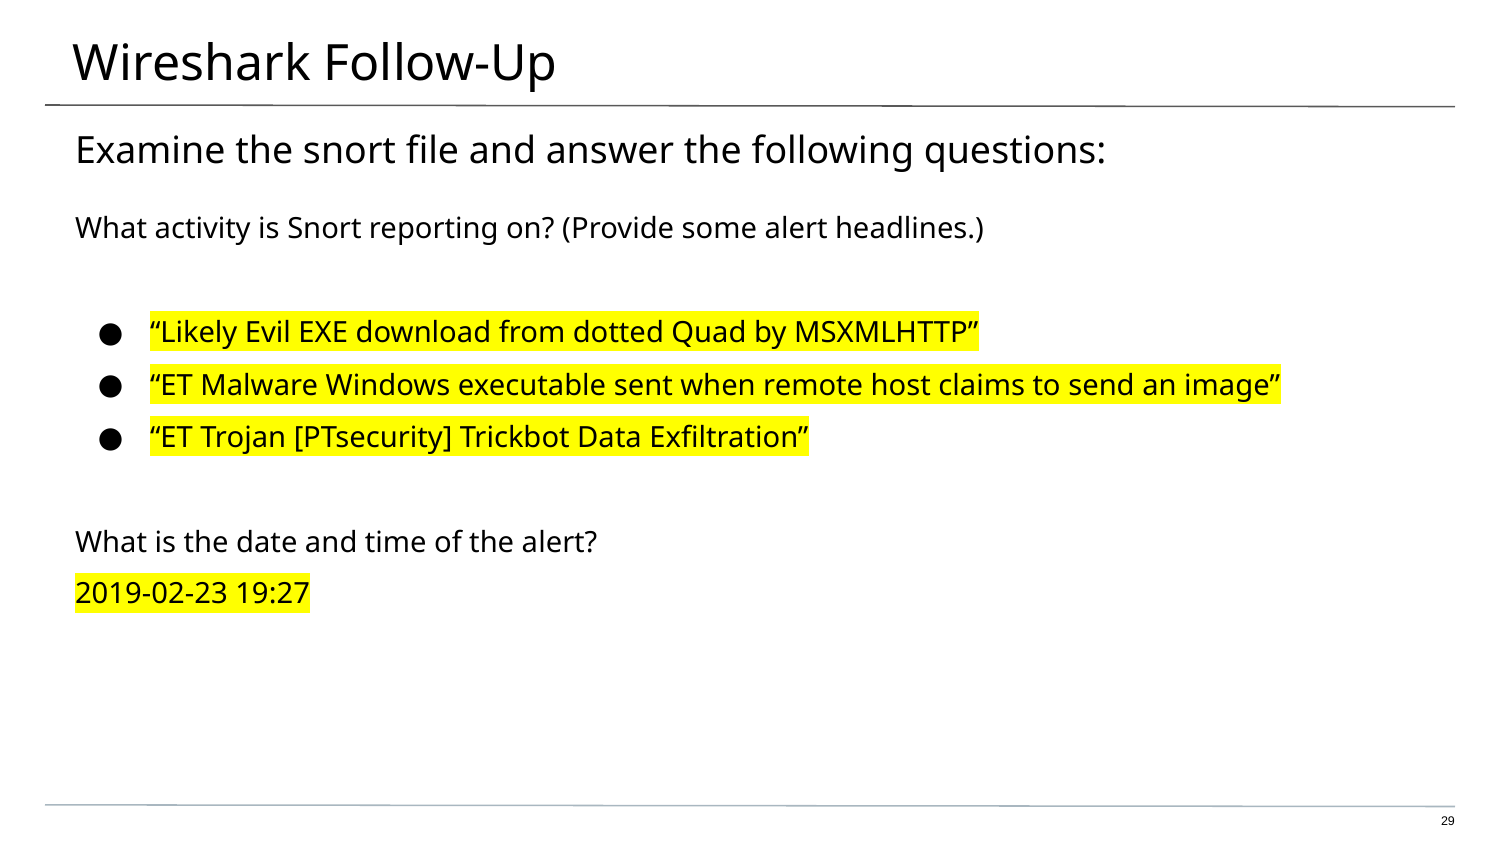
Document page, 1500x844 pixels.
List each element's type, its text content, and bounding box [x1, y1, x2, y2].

title Wireshark Follow-Up [0, 0, 1500, 88]
slide_number ‹#› [1412, 813, 1455, 831]
list What activity is Snort reporting on? (Provide some alert headlines.) “Likely Evil EXE download from dotted Quad by MSXMLHTTP” “ET Malware Windows executable sent when remote host claims to send an image” “ET Trojan [PTsecurity] Trickbot Data Exfiltration” What is the date and time of the alert? 2019-02-23 19:27 [0, 209, 1500, 805]
subtitle Examine the snort file and answer the following questions: [0, 110, 1500, 171]
